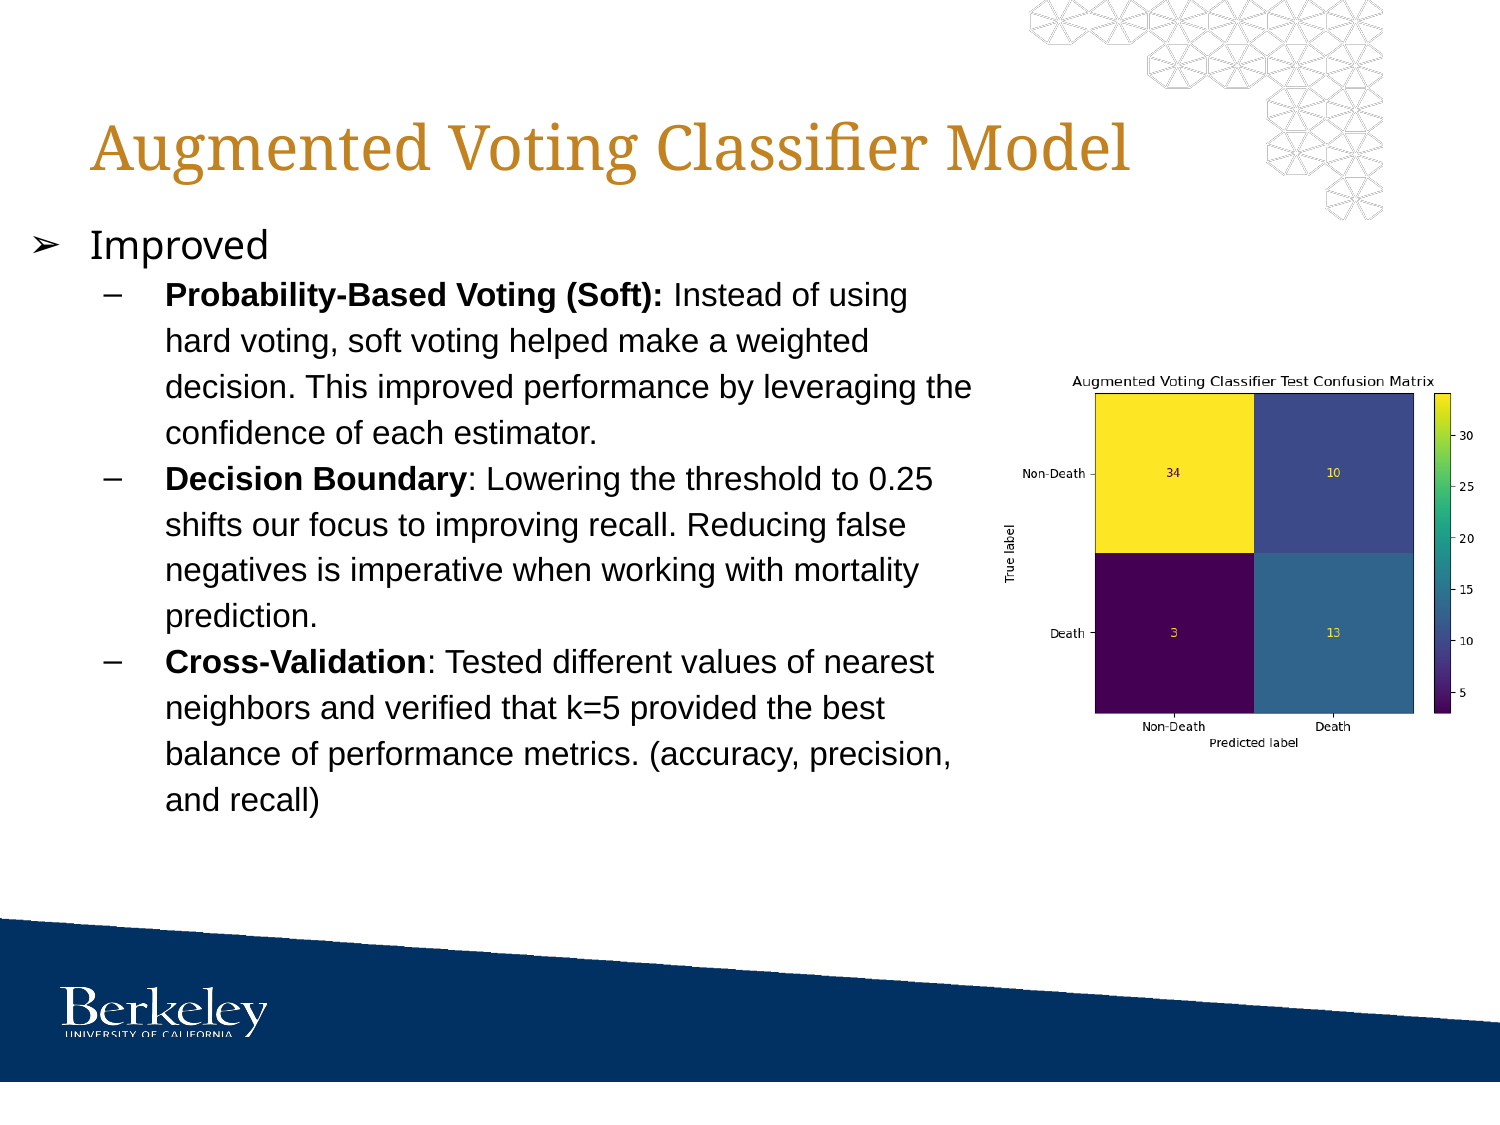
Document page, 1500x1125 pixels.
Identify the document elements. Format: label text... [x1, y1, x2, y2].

picture [996, 367, 1482, 758]
list Improved Probability-Based Voting (Soft): Instead of using hard voting, soft voting helped make a weighted decision. This improved performance by leveraging the confidence of each estimator. Decision Boundary: Lowering the threshold to 0.25 shifts our focus to improving recall. Reducing false negatives is imperative when working with mortality prediction. Cross-Validation: Tested different values of nearest neighbors and verified that k=5 provided the best balance of performance metrics. (accuracy, precision, and recall) [0, 205, 997, 994]
picture [1029, 0, 1383, 220]
picture [0, 918, 1500, 1082]
title Augmented Voting Classifier Model [75, 50, 1349, 240]
